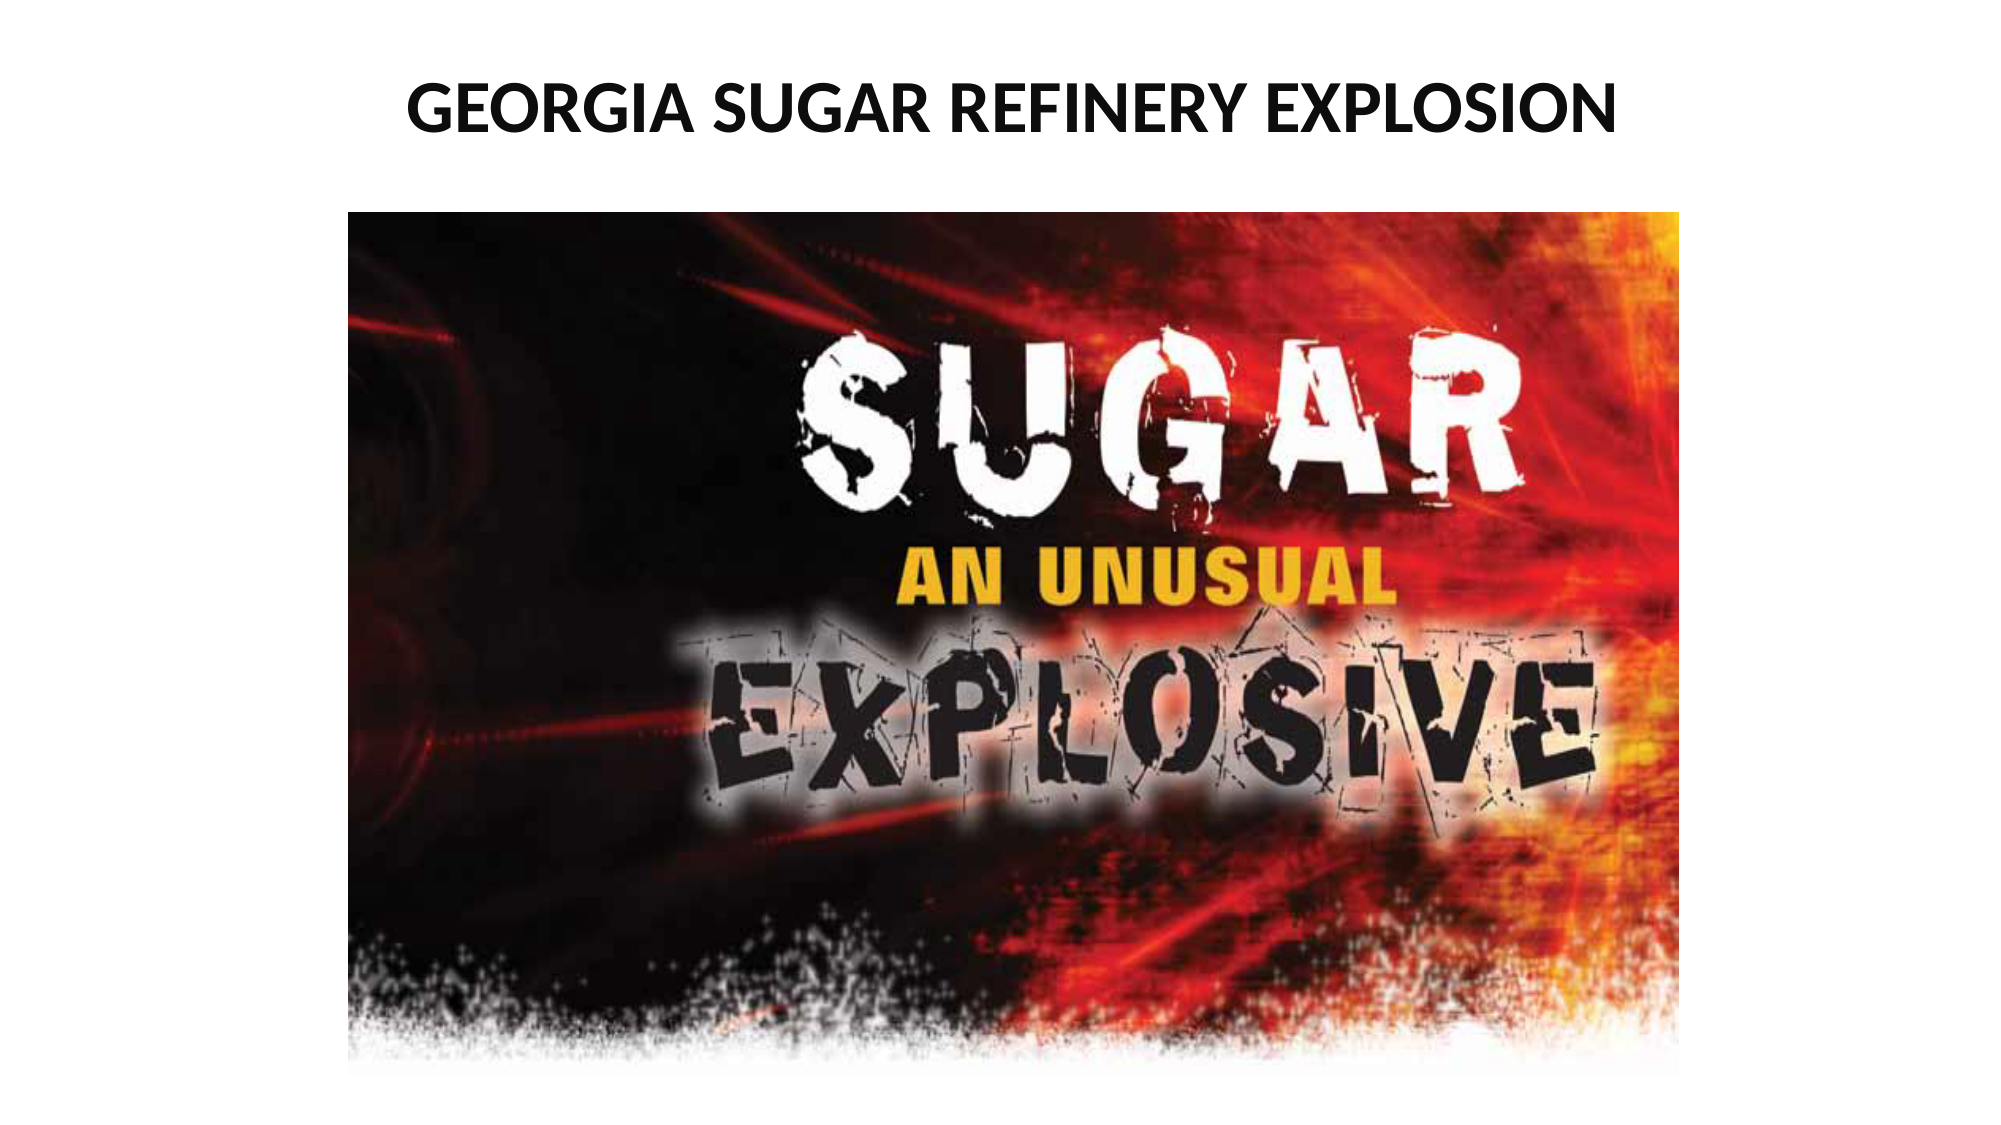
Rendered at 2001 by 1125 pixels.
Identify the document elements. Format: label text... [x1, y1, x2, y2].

text_box GEORGIA SUGAR REFINERY EXPLOSION [326, 49, 1700, 155]
picture [348, 212, 1679, 1076]
